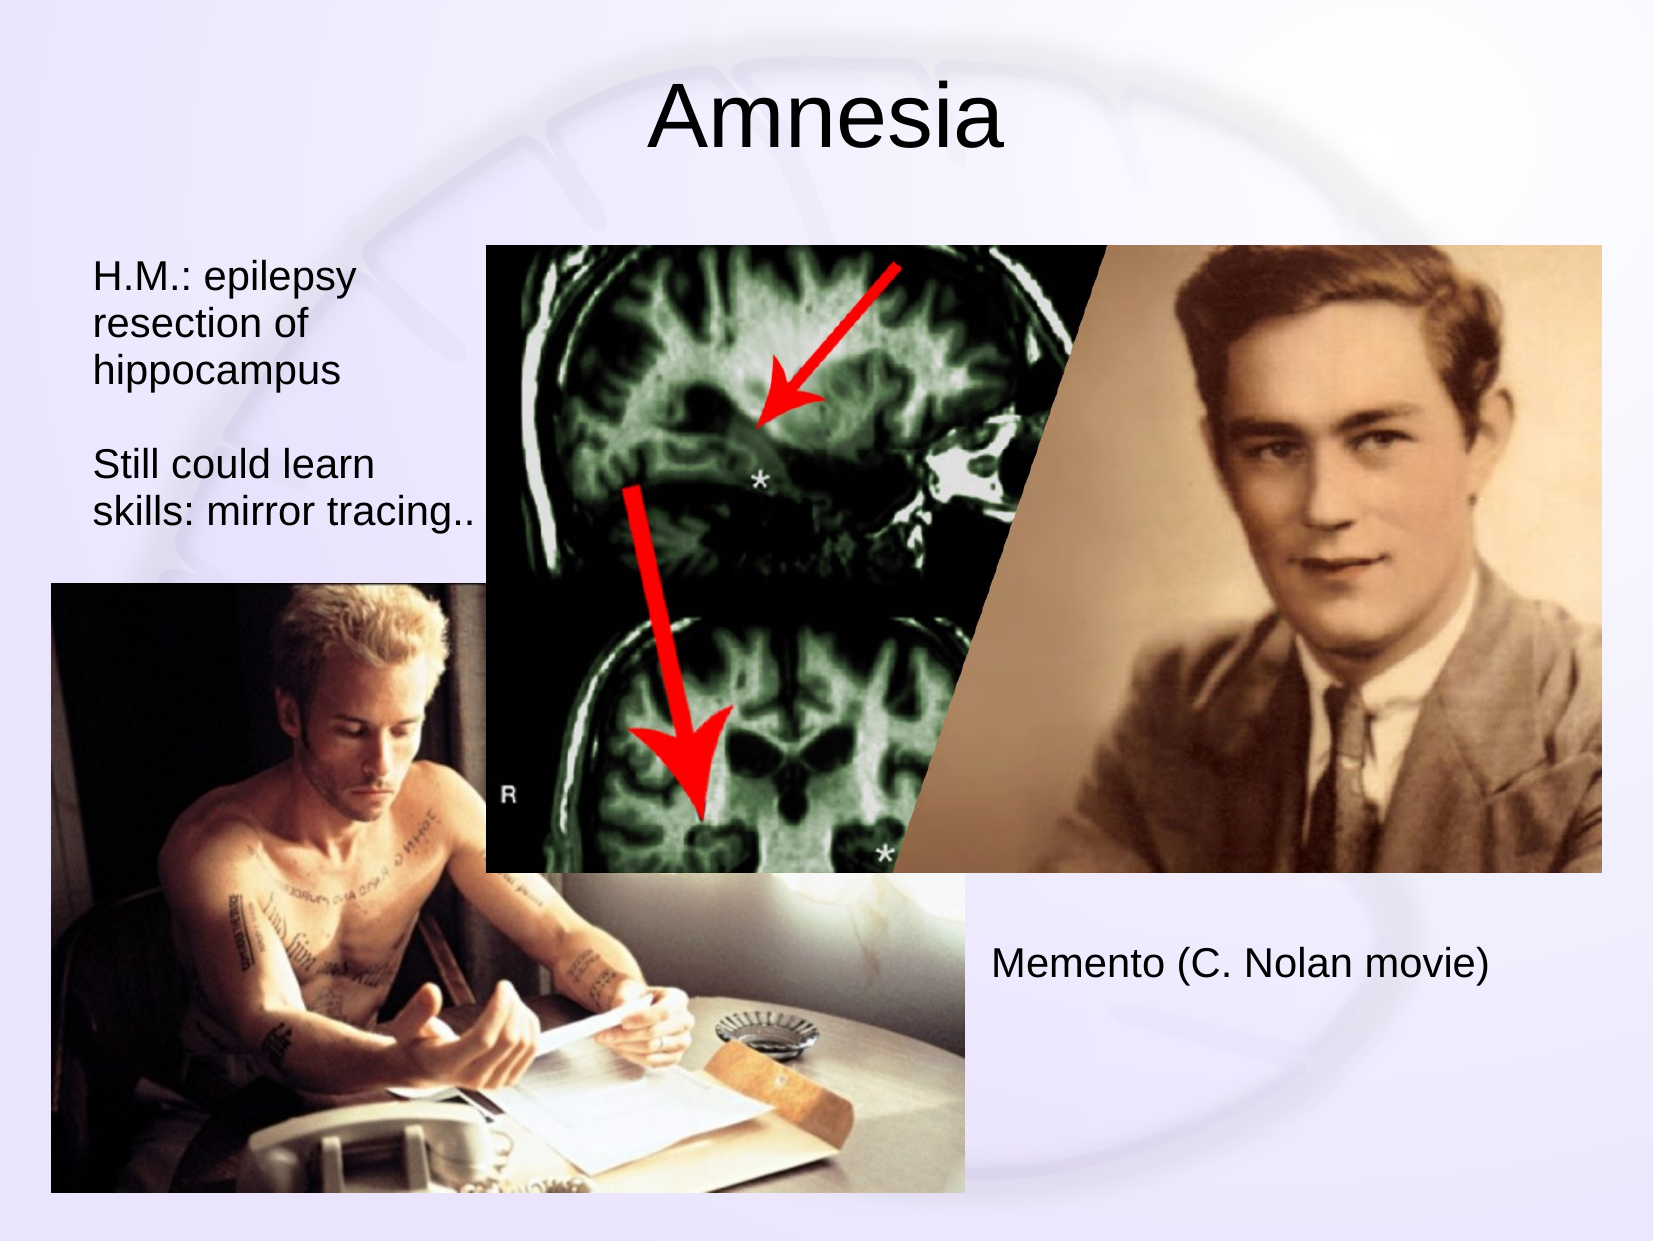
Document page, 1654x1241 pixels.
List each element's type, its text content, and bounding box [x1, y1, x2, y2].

title Amnesia [82, 49, 1571, 184]
picture [0, 0, 1654, 1241]
text_box H.M.: epilepsy resection of hippocampus Still could learn skills: mirror tracing.. [78, 245, 483, 582]
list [485, 245, 1602, 873]
text_box Memento (C. Nolan movie) [976, 932, 1602, 995]
